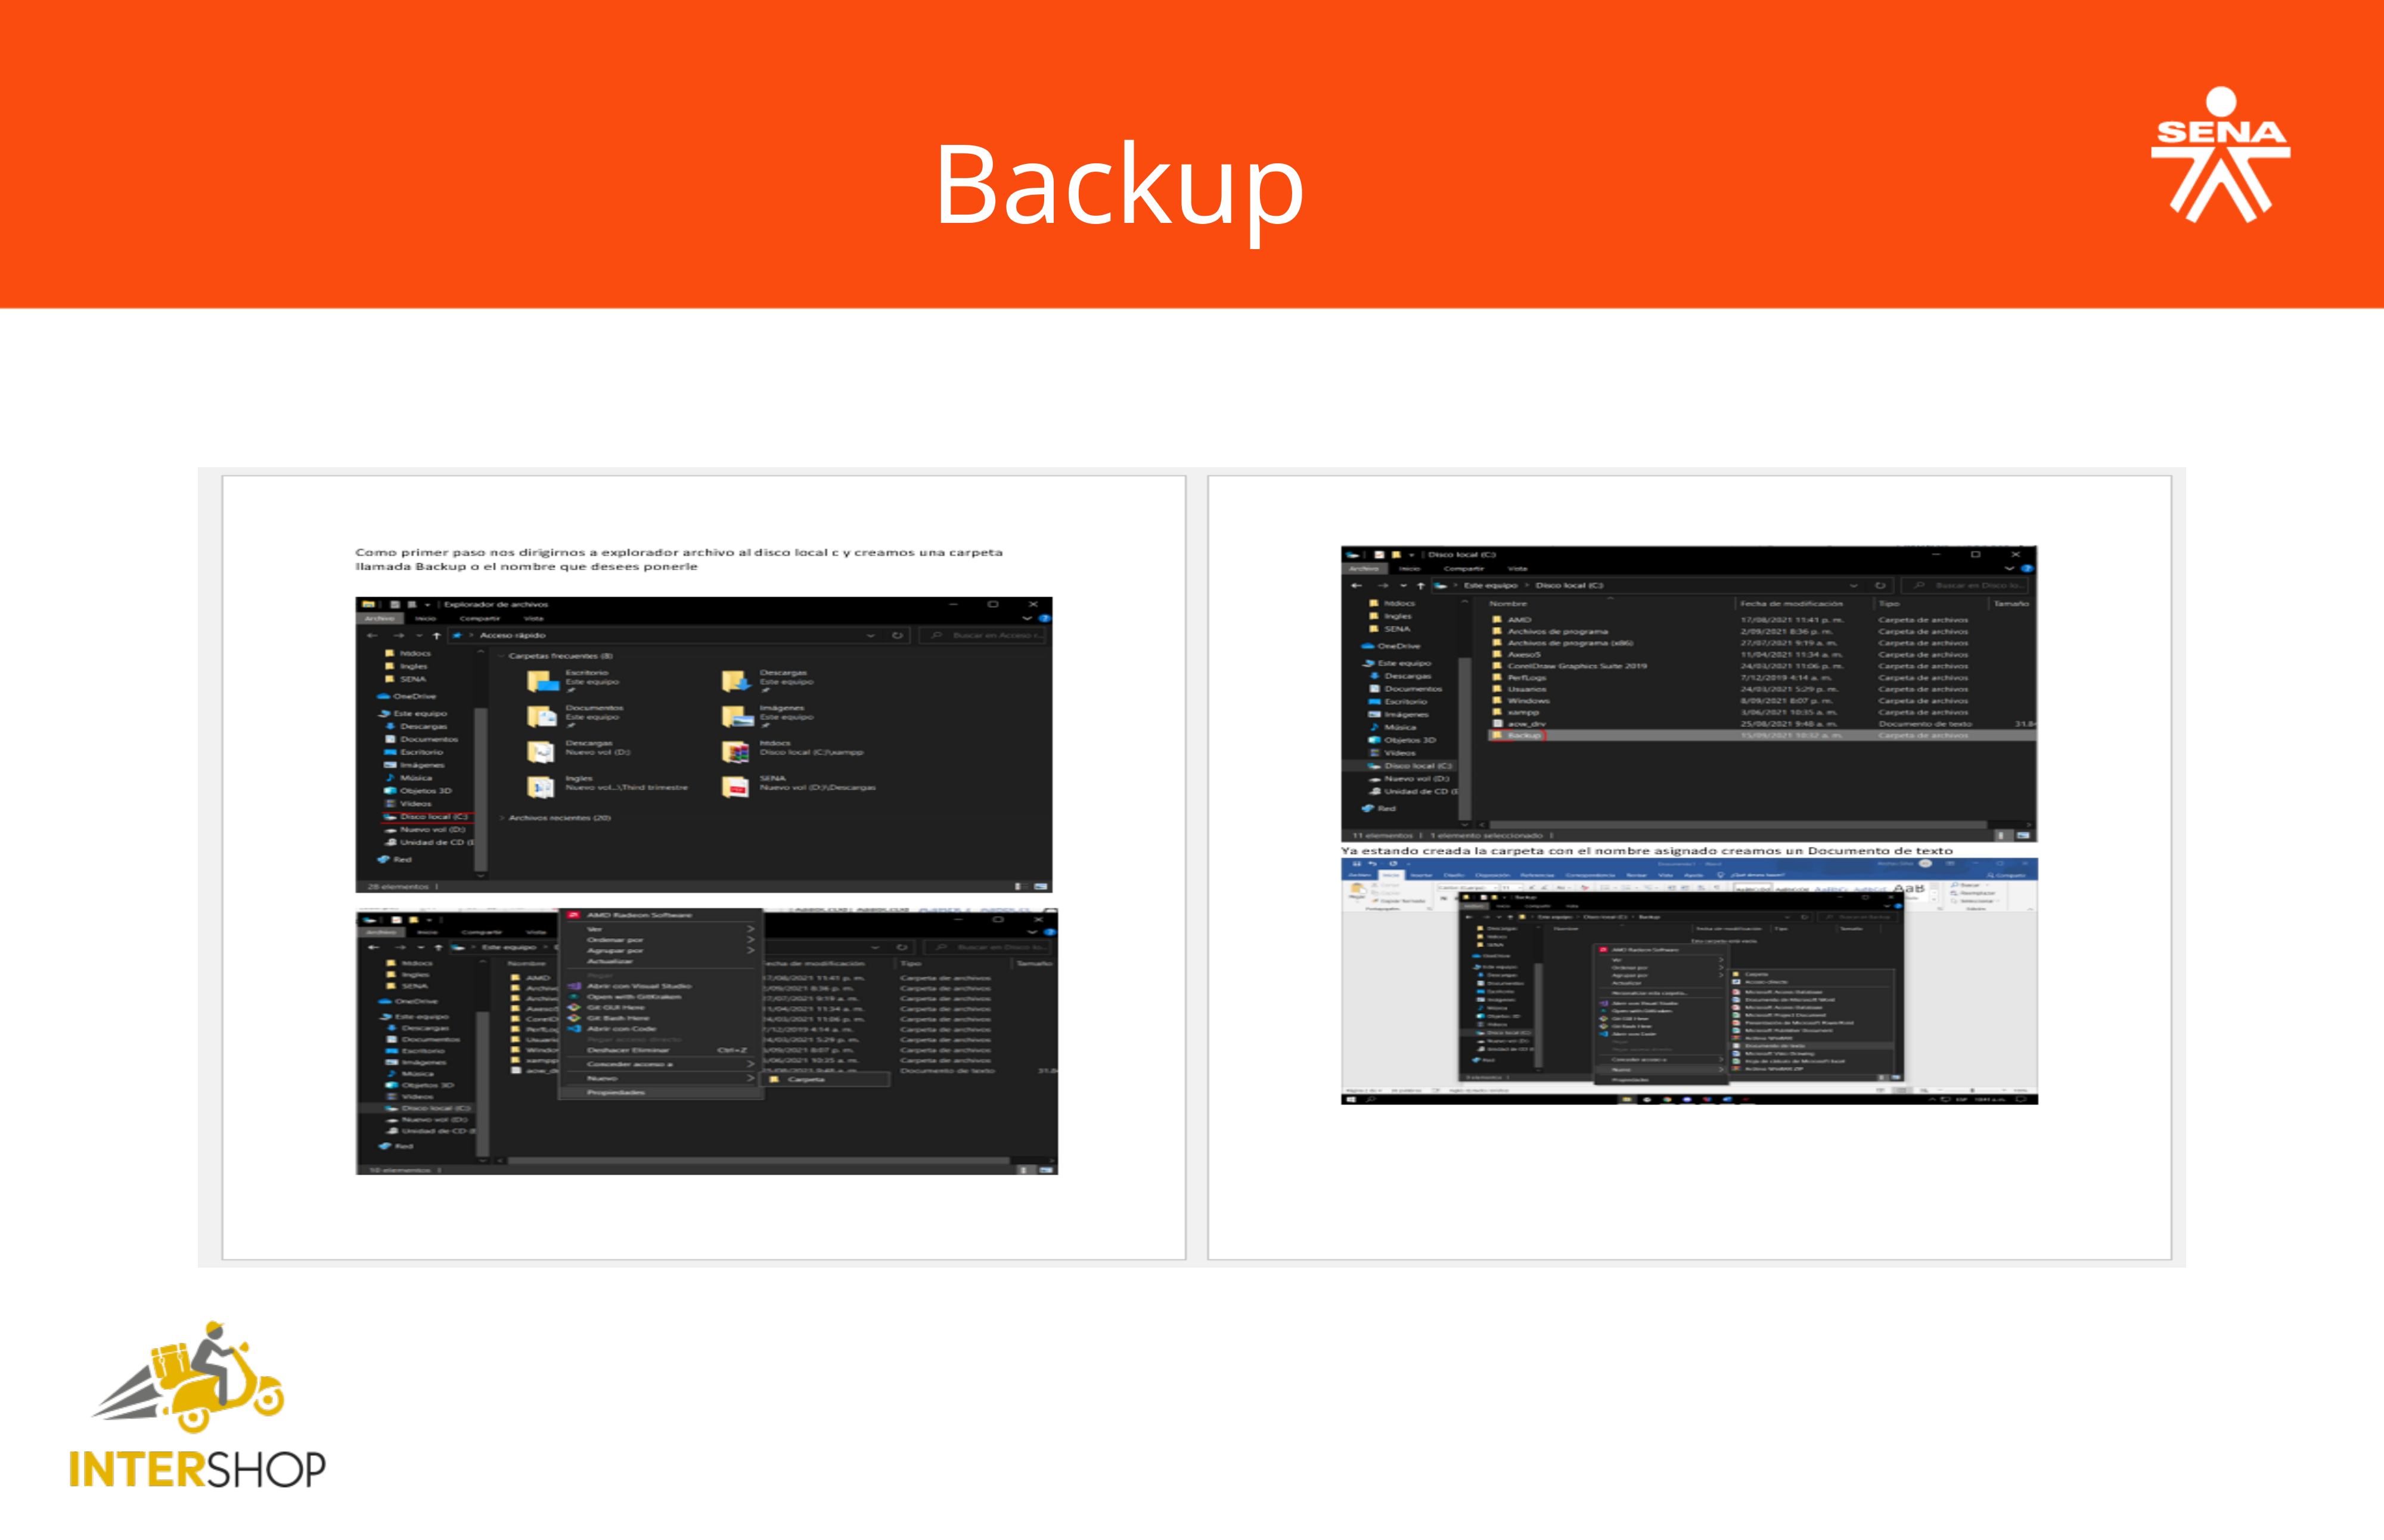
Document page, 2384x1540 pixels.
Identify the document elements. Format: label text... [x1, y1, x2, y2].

title Backup [98, 0, 2141, 252]
picture [0, 0, 2384, 1540]
